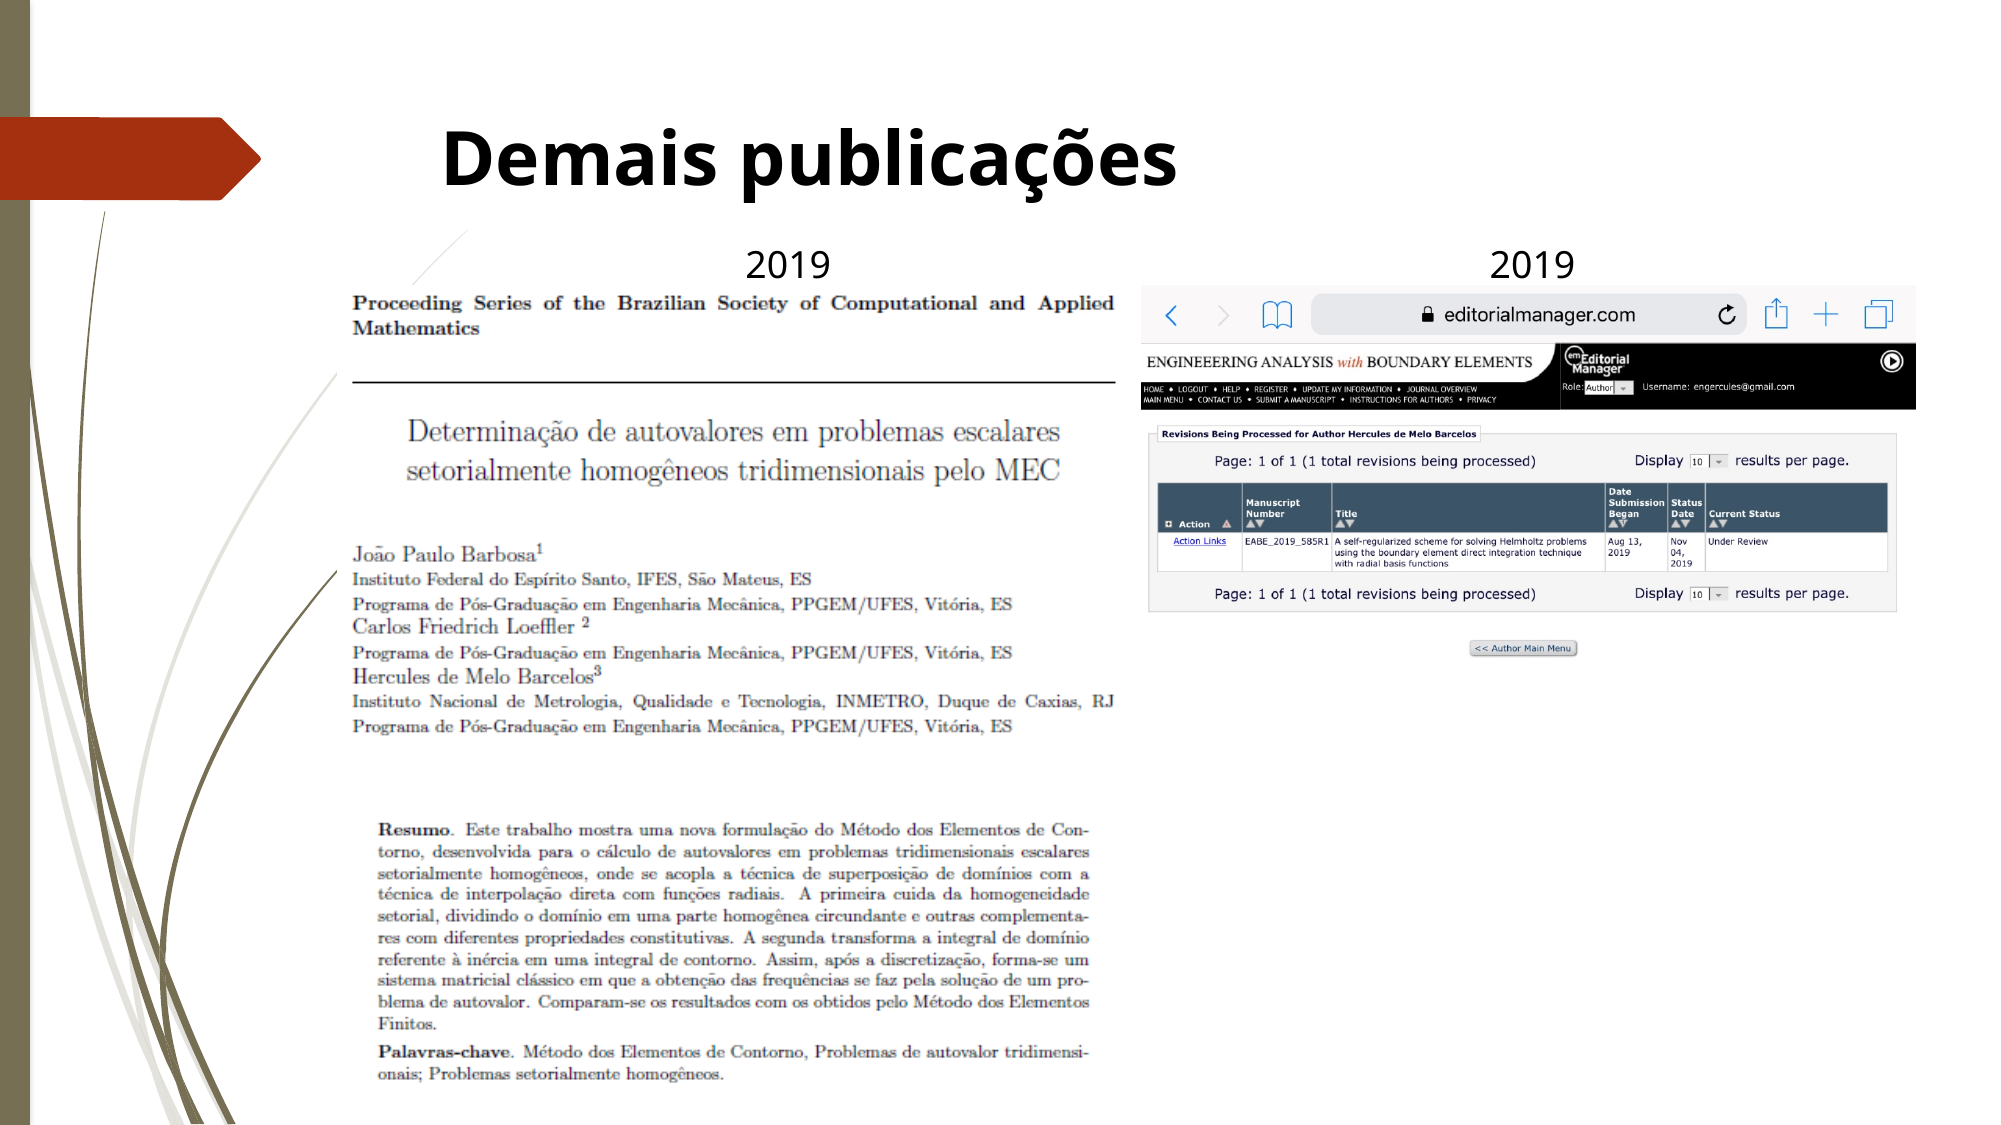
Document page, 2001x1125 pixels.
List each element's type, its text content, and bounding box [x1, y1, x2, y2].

picture [337, 285, 1134, 1097]
title Demais publicações [425, 102, 1888, 287]
picture [1141, 285, 1916, 721]
text_box 2019 [730, 233, 849, 284]
text_box 2019 [1474, 233, 1593, 284]
